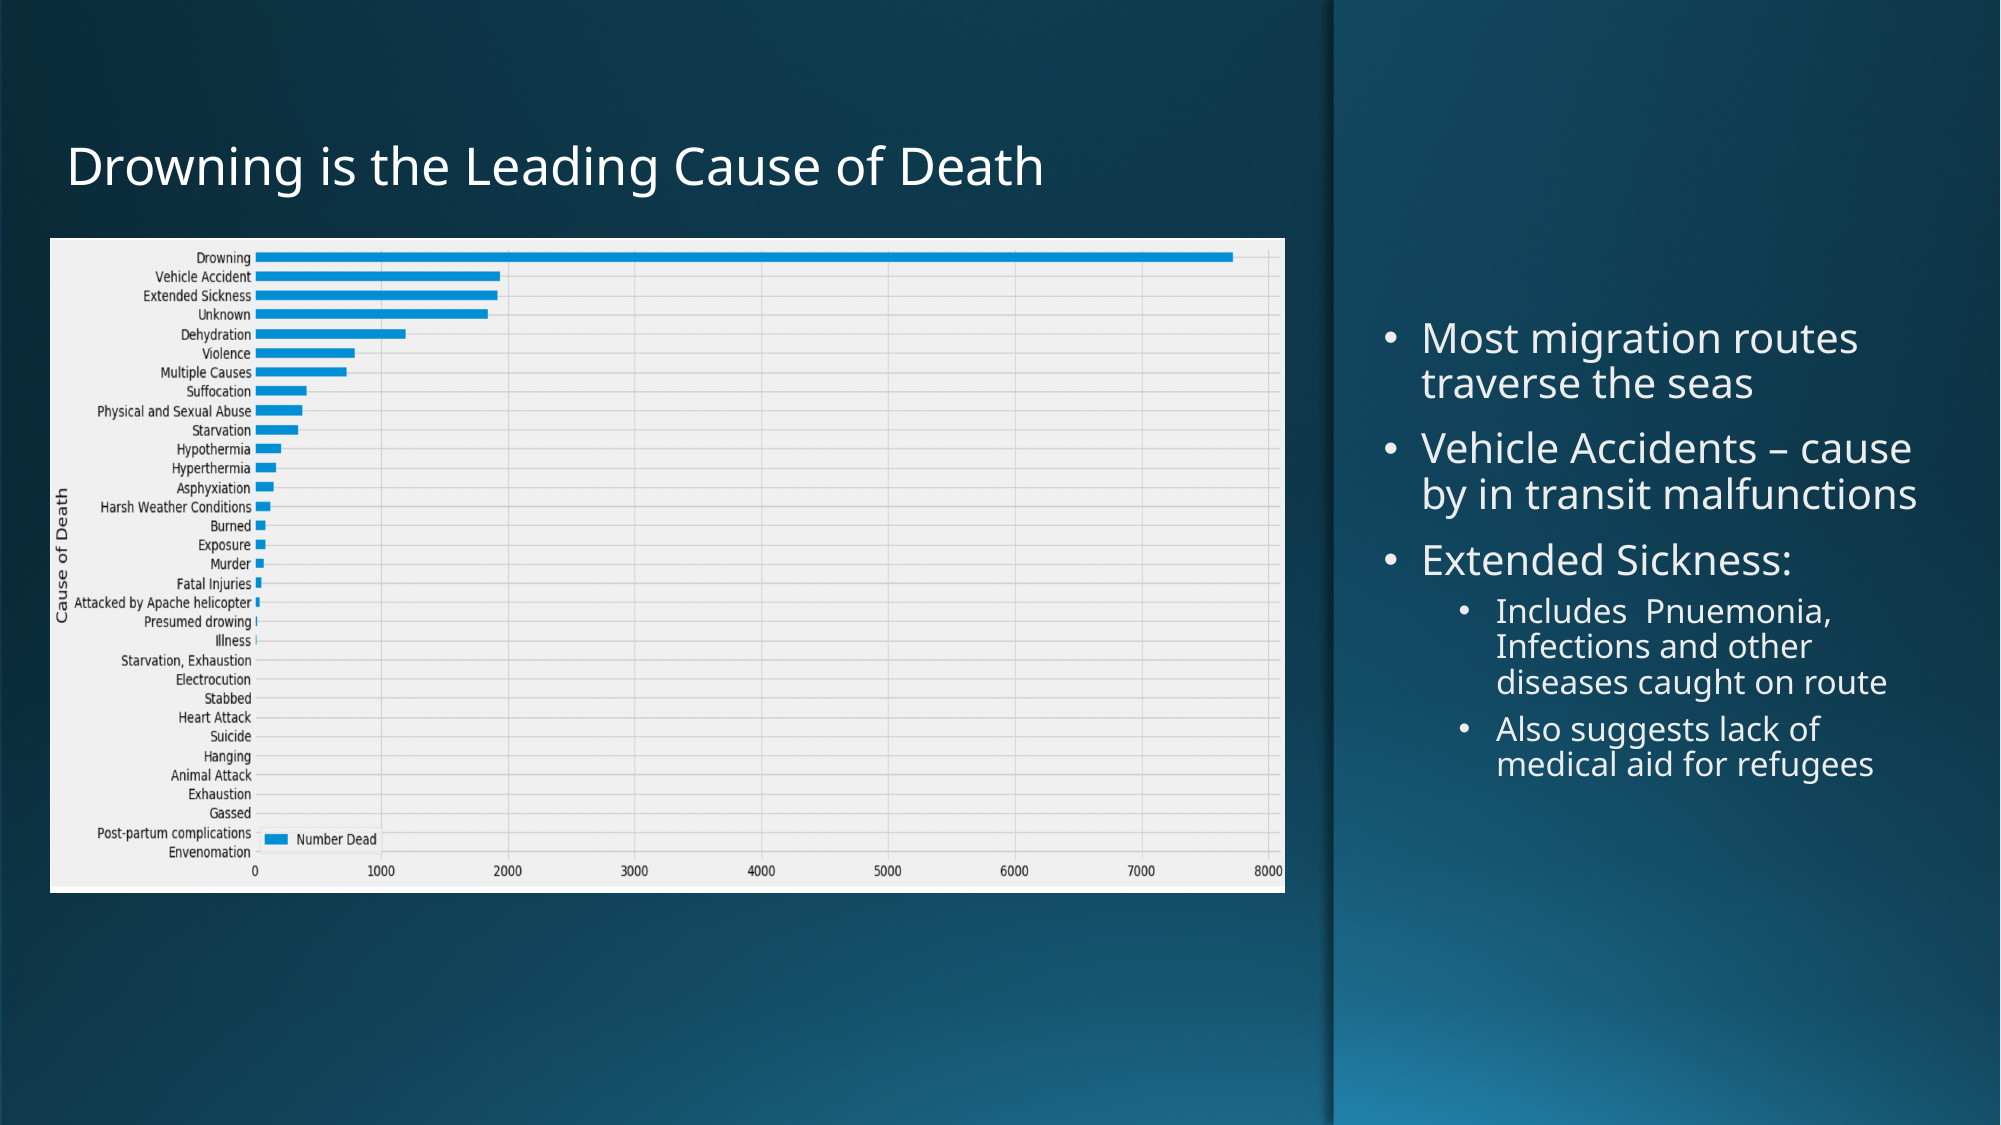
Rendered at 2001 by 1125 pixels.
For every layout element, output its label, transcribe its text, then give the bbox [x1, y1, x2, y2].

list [50, 238, 1285, 893]
list Most migration routes traverse the seas Vehicle Accidents – cause by in transit malfunctions Extended Sickness: Includes Pnuemonia, Infections and other diseases caught on route Also suggests lack of medical aid for refugees [1368, 238, 1949, 858]
text_box [1333, 0, 2000, 1125]
text_box [1, 0, 1321, 1125]
title Drowning is the Leading Cause of Death [50, 84, 1242, 205]
